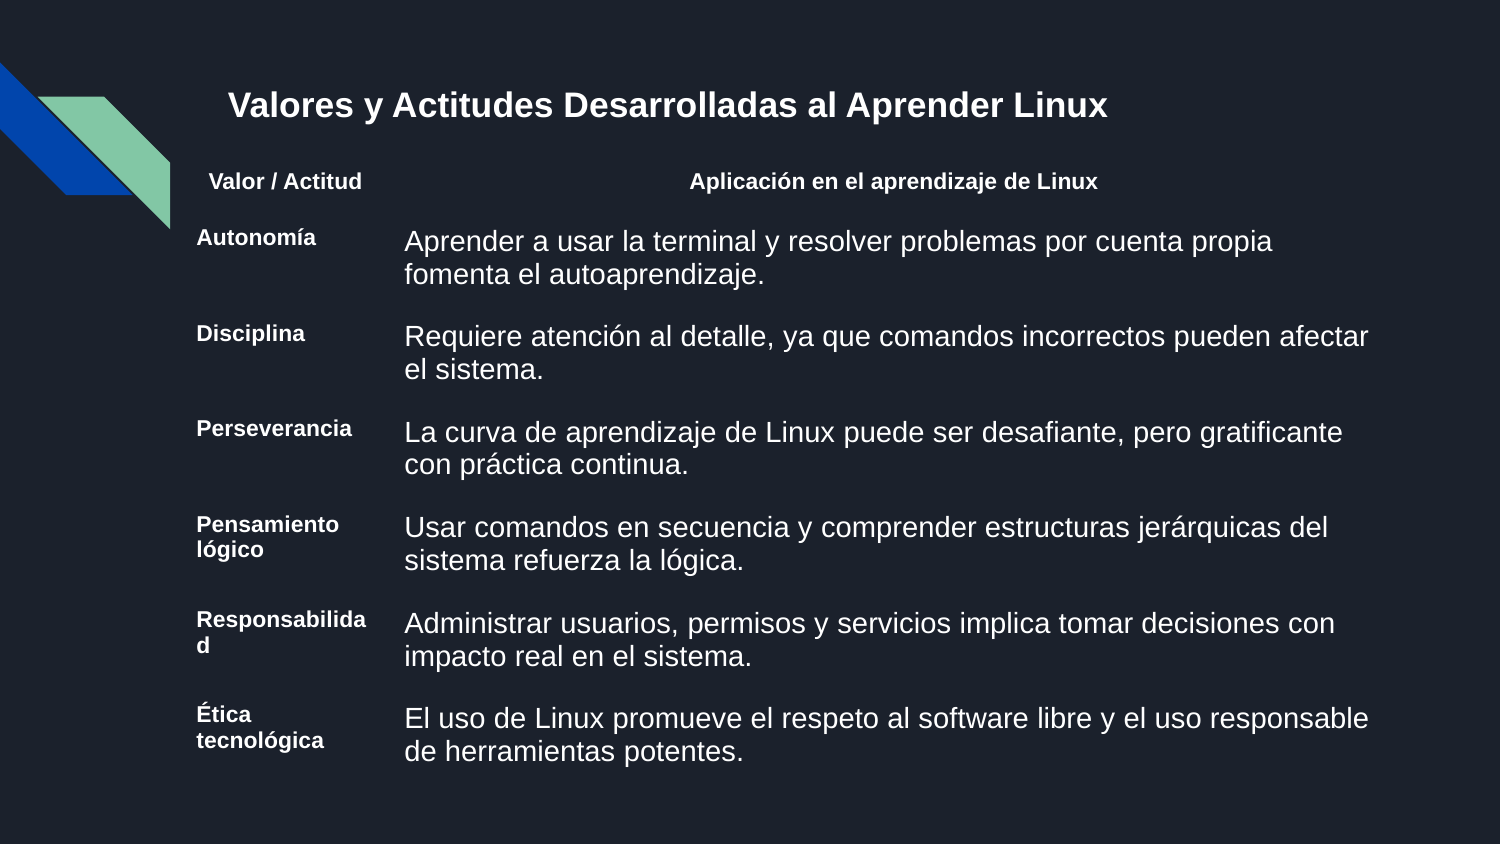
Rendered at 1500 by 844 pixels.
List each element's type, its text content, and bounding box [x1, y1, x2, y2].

table_cell Aprender a usar la terminal y resolver problemas por cuenta propia fomenta el autoaprendizaje. [389, 210, 1399, 305]
table_cell El uso de Linux promueve el respeto al software libre y el uso responsable de herramientas potentes. [389, 687, 1399, 783]
table_cell Usar comandos en secuencia y comprender estructuras jerárquicas del sistema refuerza la lógica. [389, 496, 1399, 592]
table_cell La curva de aprendizaje de Linux puede ser desafiante, pero gratificante con práctica continua. [389, 401, 1399, 496]
table_cell Autonomía [182, 210, 389, 305]
table_header Valor / Actitud [182, 151, 389, 210]
table_cell Responsabilidad [182, 592, 389, 687]
table_cell Ética tecnológica [182, 687, 389, 783]
table_cell Perseverancia [182, 401, 389, 496]
table_cell Pensamiento lógico [182, 496, 389, 592]
table_cell Administrar usuarios, permisos y servicios implica tomar decisiones con impacto real en el sistema. [389, 592, 1399, 687]
table_cell Requiere atención al detalle, ya que comandos incorrectos pueden afectar el sistema. [389, 305, 1399, 401]
table_cell Disciplina [182, 305, 389, 401]
title Valores y Actitudes Desarrolladas al Aprender Linux [212, 64, 1368, 142]
table_header Aplicación en el aprendizaje de Linux [389, 151, 1399, 210]
